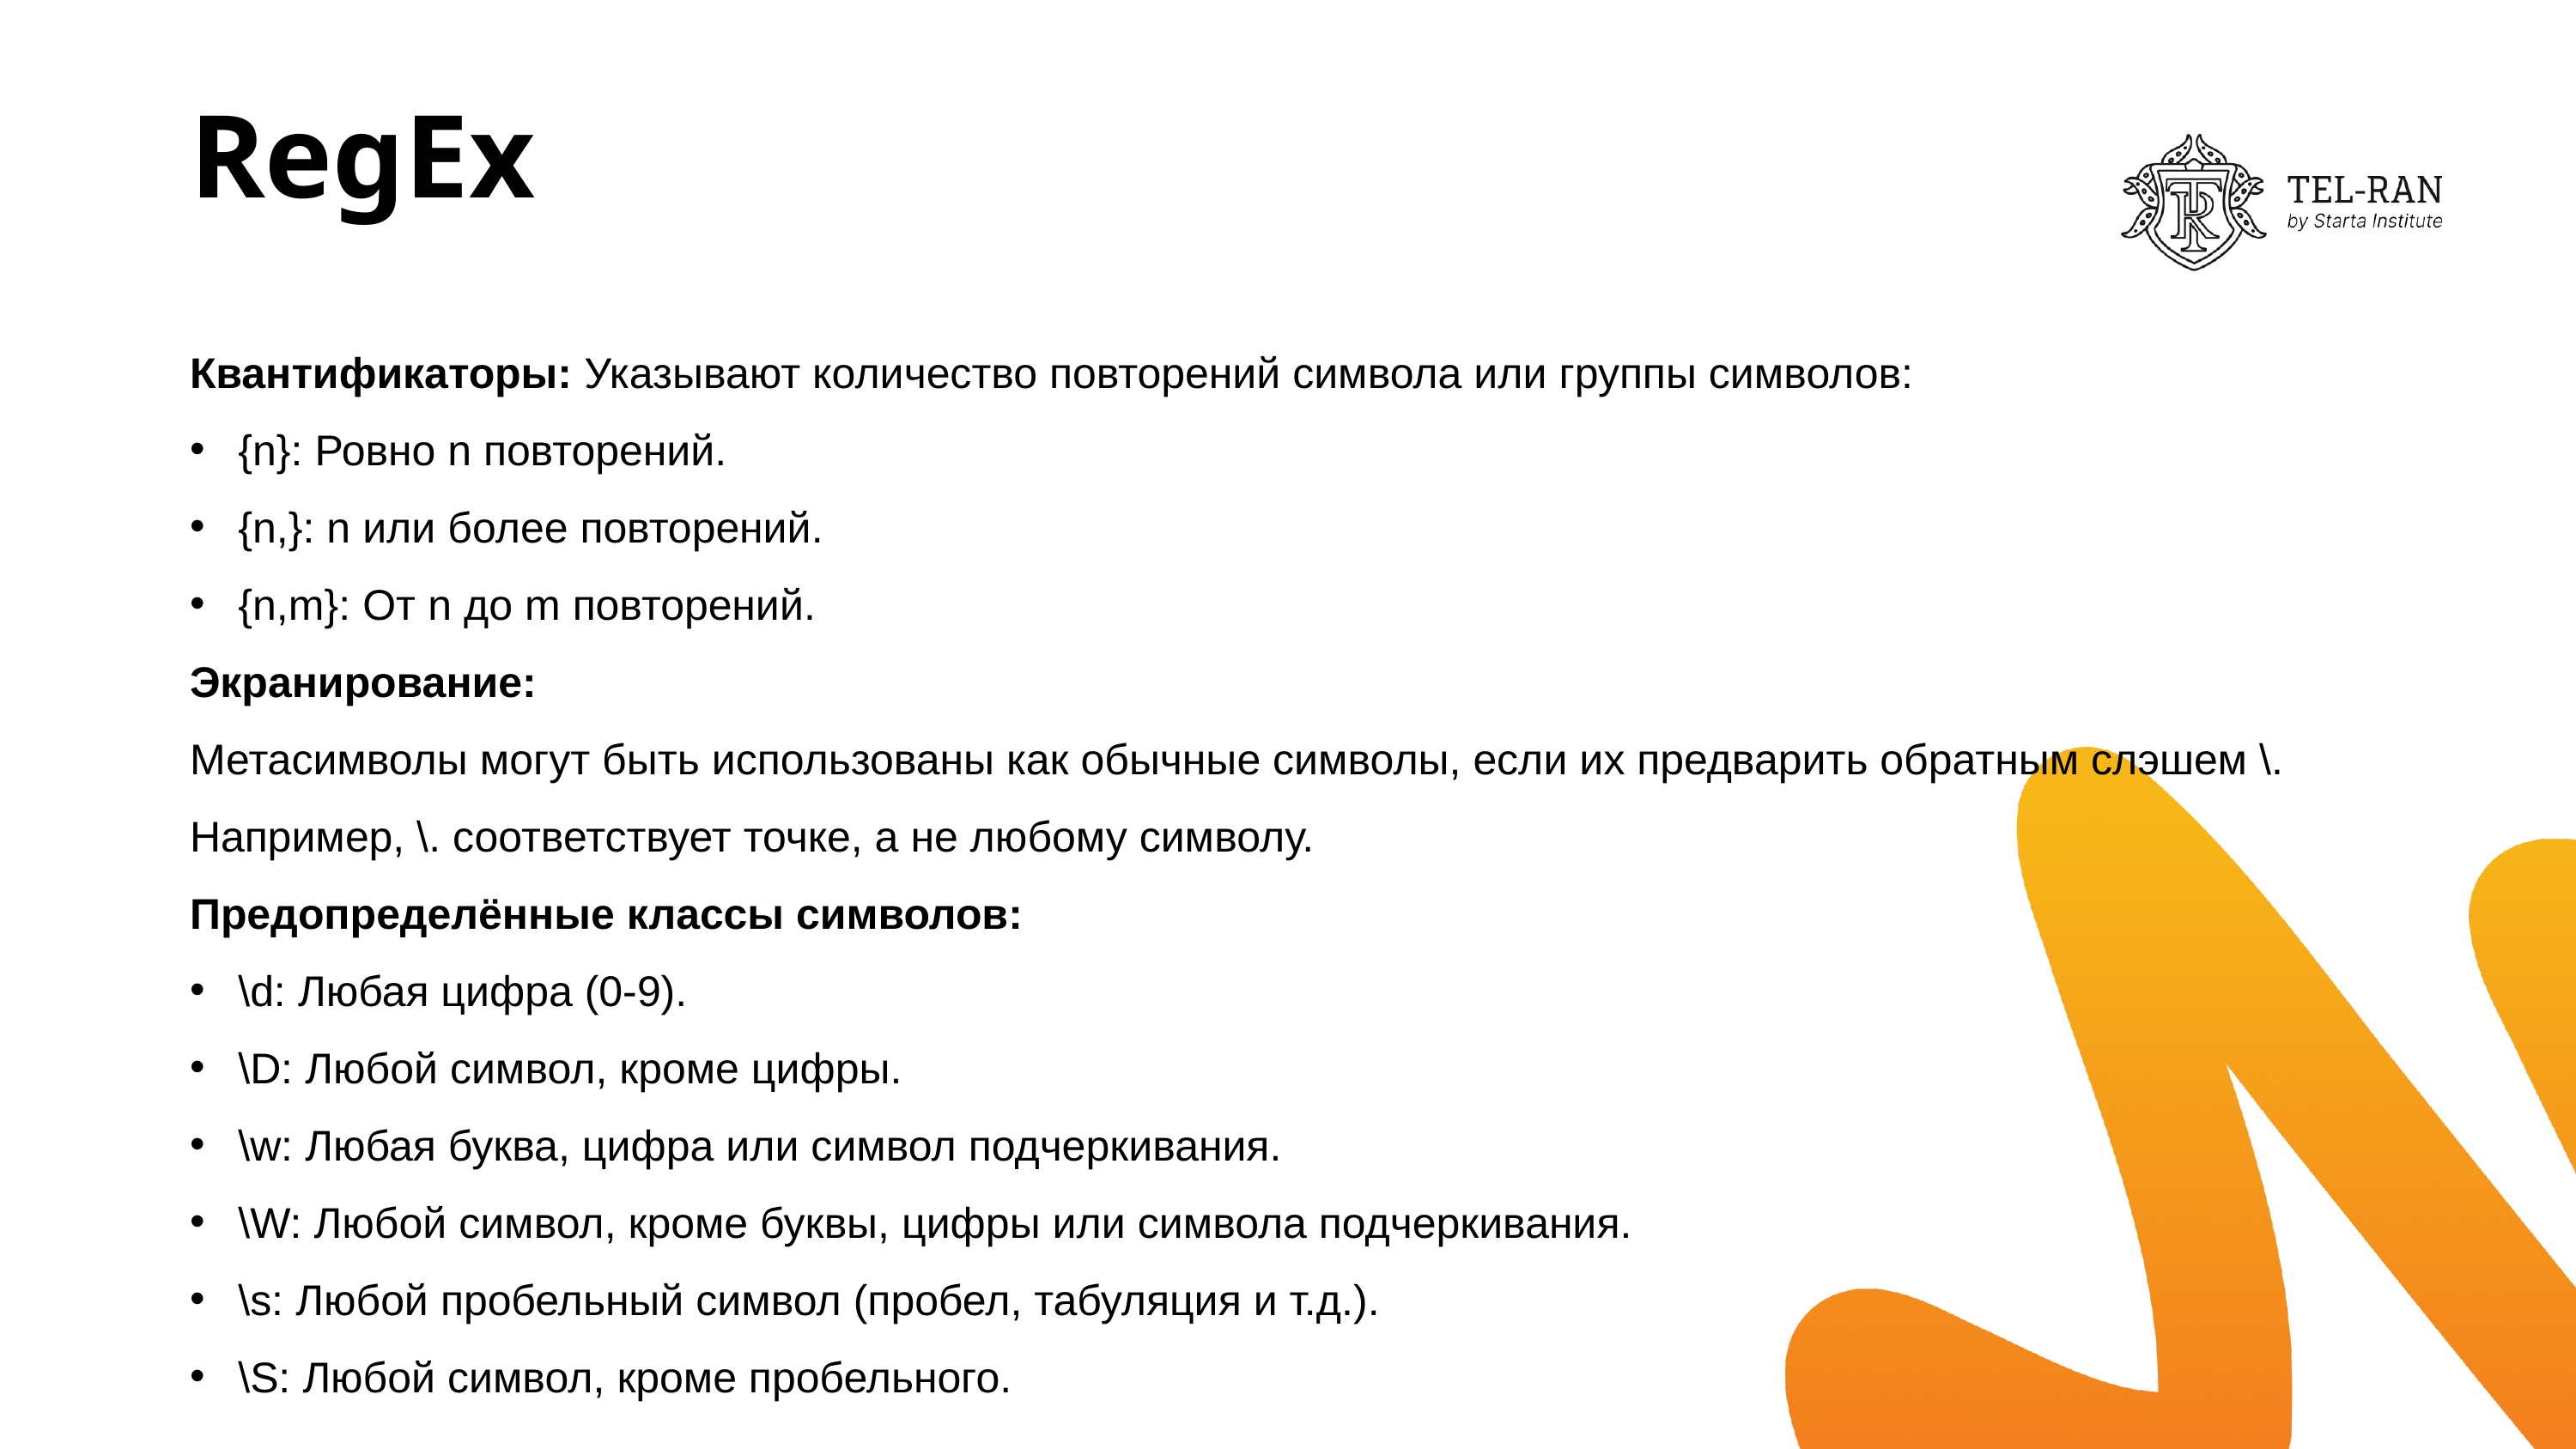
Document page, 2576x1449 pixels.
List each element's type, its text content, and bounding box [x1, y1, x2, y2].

picture [2121, 134, 2442, 271]
title RegEx [177, 76, 2107, 312]
text_box Квантификаторы: Указывают количество повторений символа или группы символов: {n}: Ровно n повторений. {n,}: n или более повторений. {n,m}: От n до m повторений. Экранирование: Метасимволы могут быть использованы как обычные символы, если их предварить обратным слэшем \. Например, \. соответствует точке, а не любому символу. Предопределённые классы символов: \d: Любая цифра (0-9). \D: Любой символ, кроме цифры. \w: Любая буква, цифра или символ подчеркивания. \W: Любой символ, кроме буквы, цифры или символа подчеркивания. \s: Любой пробельный символ (пробел, табуляция и т.д.). \S: Любой символ, кроме пробельного. [177, 312, 2545, 1408]
picture [1620, 747, 2576, 1449]
